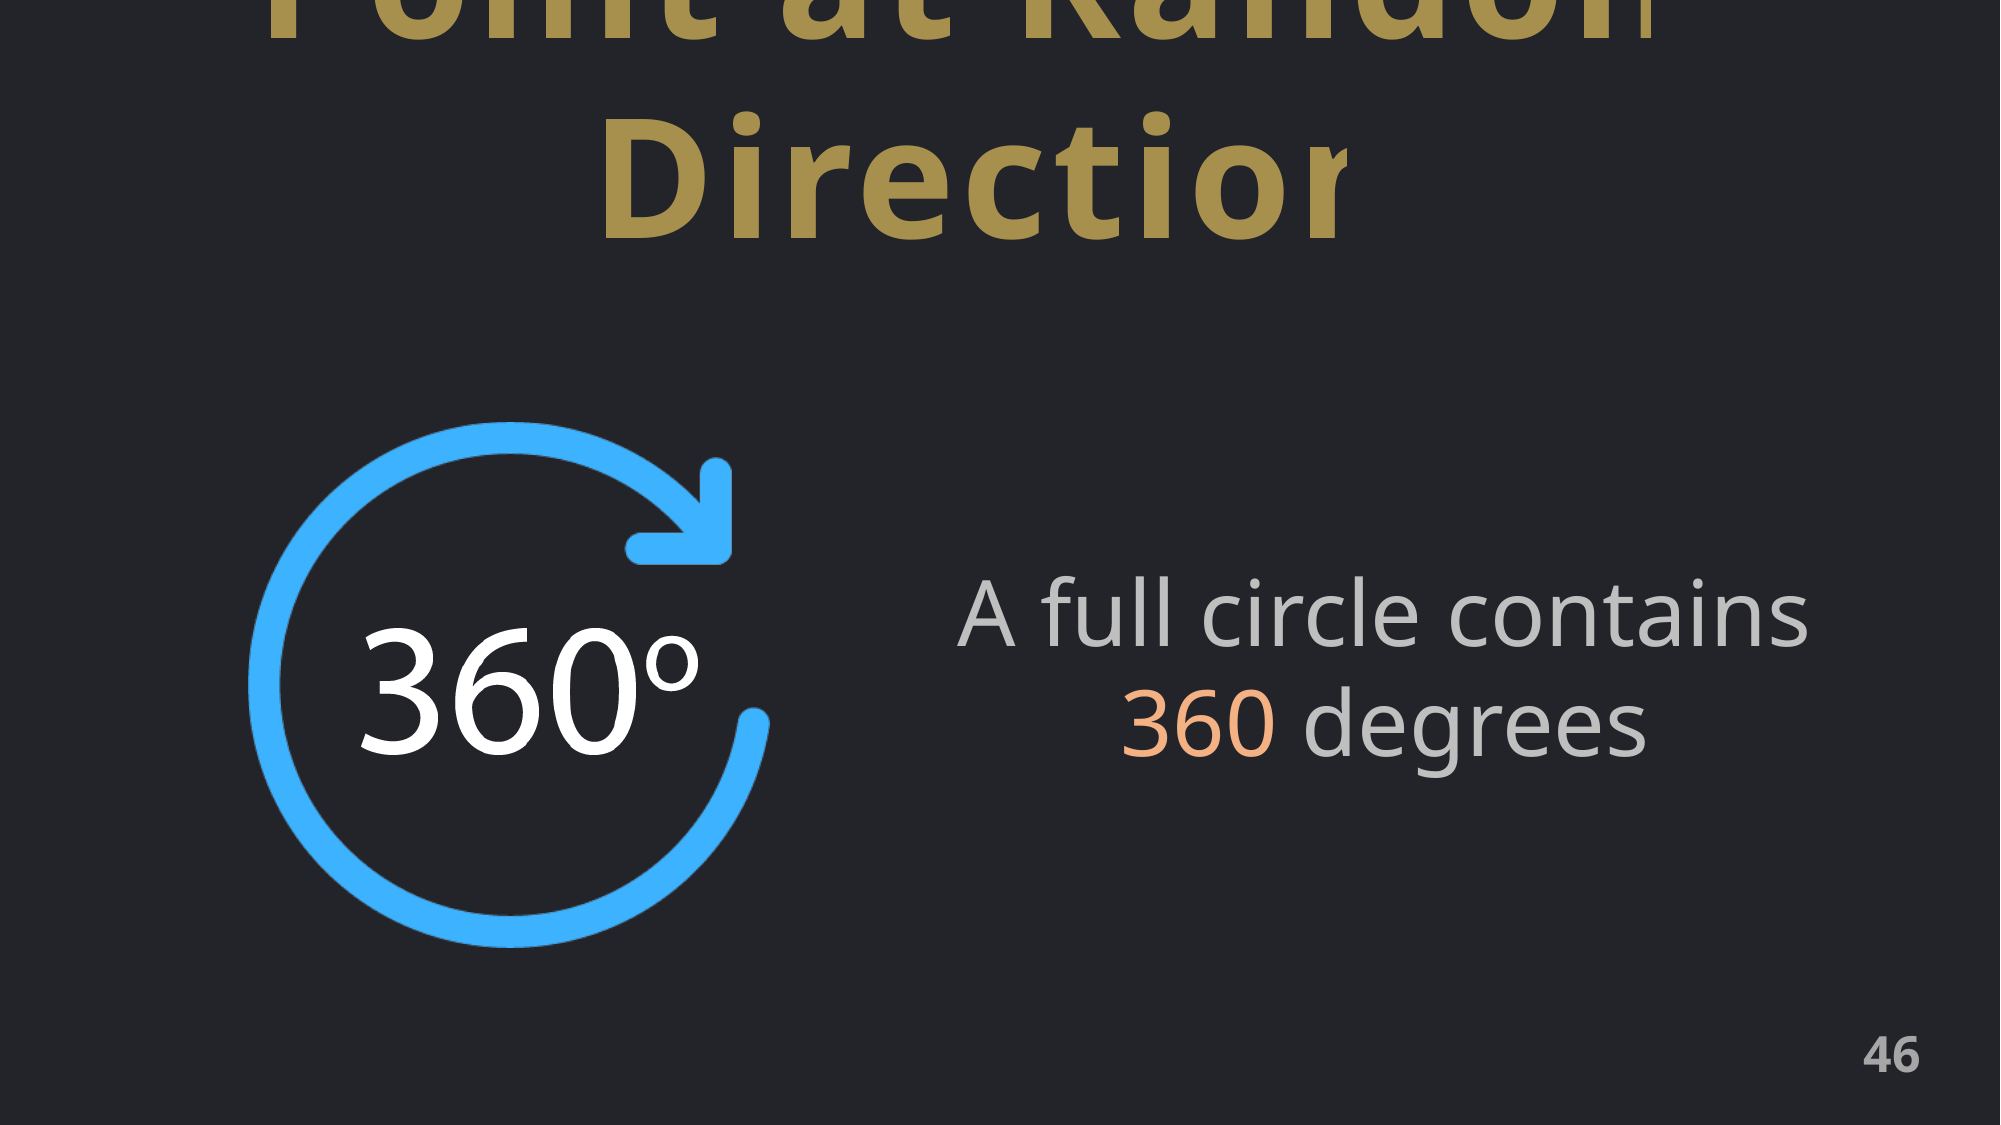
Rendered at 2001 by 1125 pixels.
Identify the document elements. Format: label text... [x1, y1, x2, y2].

text_box Point at Random Direction [211, 23, 1789, 287]
text_box [0, 0, 2000, 1125]
slide_number 46 [1485, 1026, 1936, 1087]
picture [248, 422, 770, 948]
text_box A full circle contains 360 degrees [914, 547, 1856, 783]
